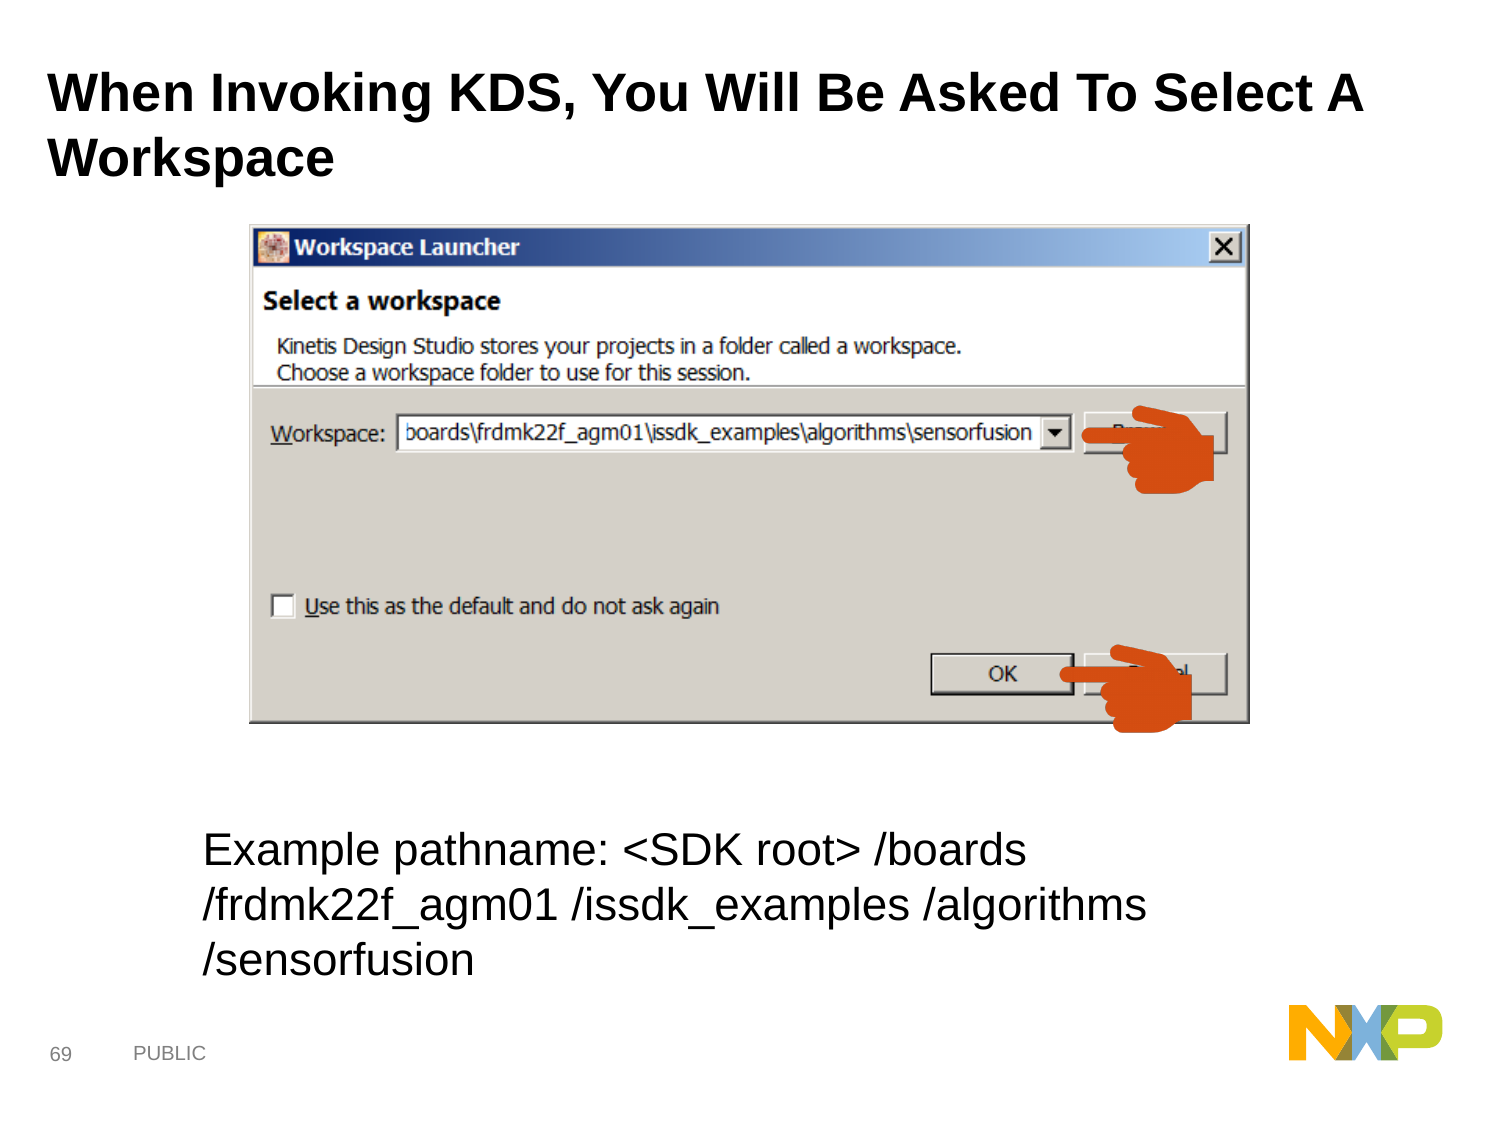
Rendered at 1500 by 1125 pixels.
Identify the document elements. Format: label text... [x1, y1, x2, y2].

picture [249, 224, 1251, 765]
text_box Example pathname: <SDK root> /boards /frdmk22f_agm01 /issdk_examples /algorithms /sensorfusion [187, 812, 1425, 963]
title When Invoking KDS, You Will Be Asked To Select A Workspace [32, 49, 1468, 158]
